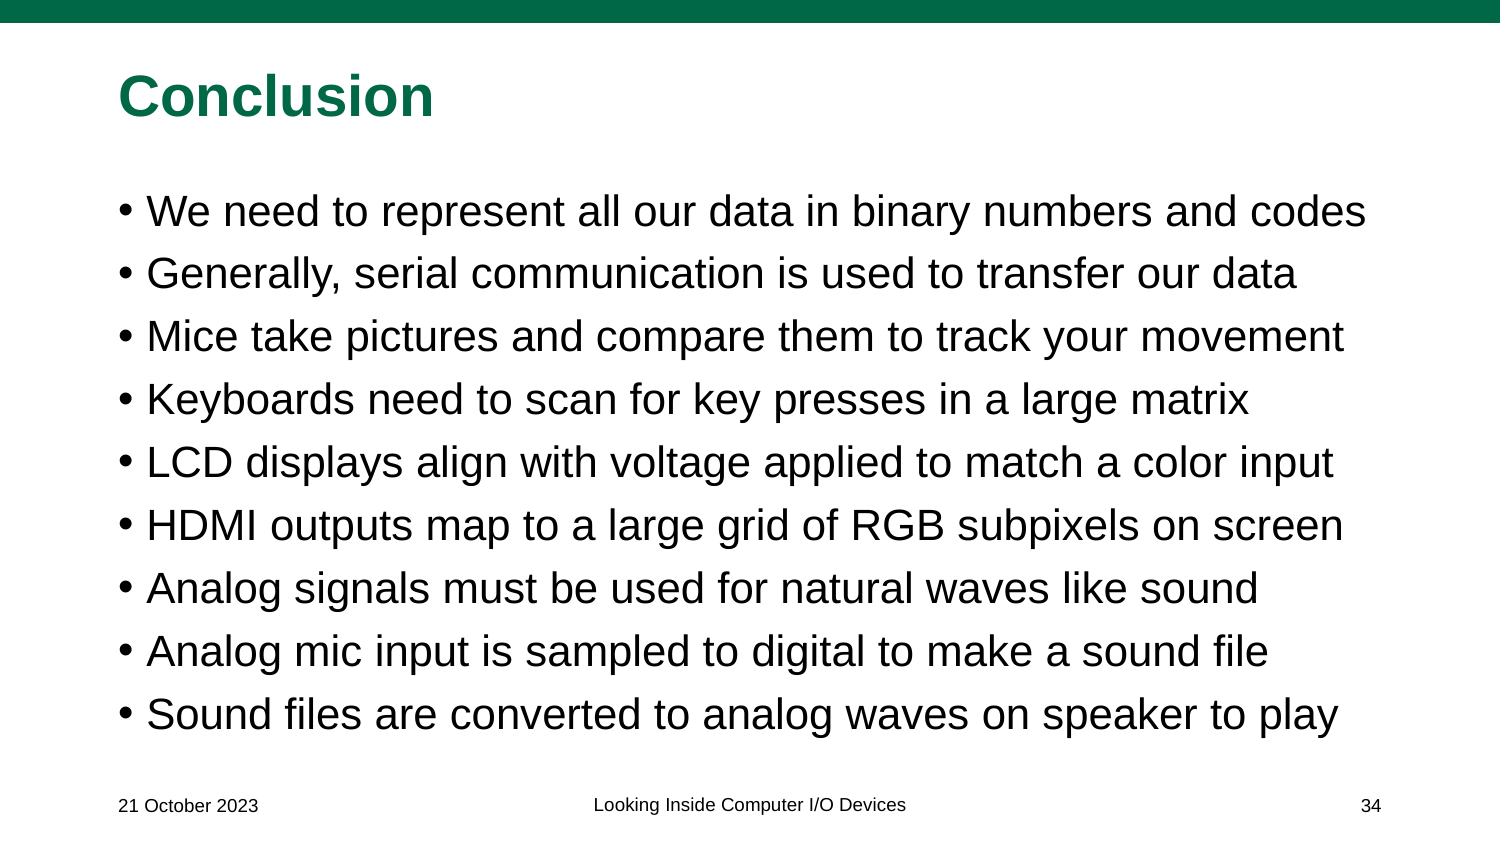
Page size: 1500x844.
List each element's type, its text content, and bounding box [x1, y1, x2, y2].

slide_number 34 [1171, 782, 1397, 827]
list We need to represent all our data in binary numbers and codes Generally, serial communication is used to transfer our data Mice take pictures and compare them to track your movement Keyboards need to scan for key presses in a large matrix LCD displays align with voltage applied to match a color input HDMI outputs map to a large grid of RGB subpixels on screen Analog signals must be used for natural waves like sound Analog mic input is sampled to digital to make a sound file Sound files are converted to analog waves on speaker to play [103, 180, 1397, 760]
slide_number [103, 782, 329, 827]
title Conclusion [103, 44, 1397, 150]
footer Looking Inside Computer I/O Devices [345, 781, 1155, 827]
